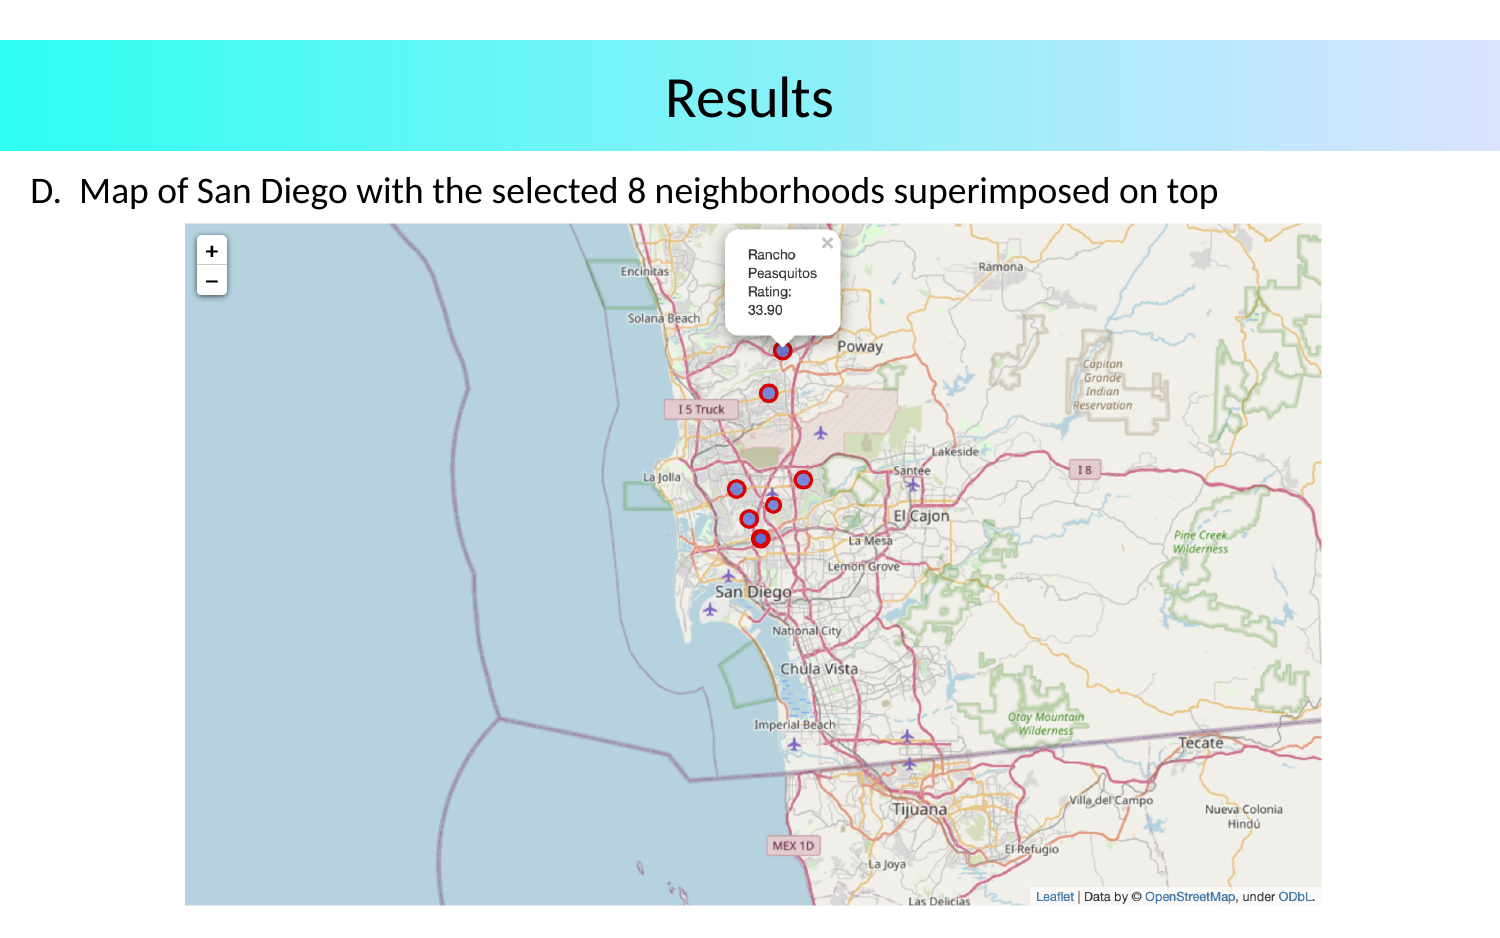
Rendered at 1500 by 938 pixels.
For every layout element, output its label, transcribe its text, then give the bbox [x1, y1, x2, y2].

picture [174, 217, 1333, 915]
list Map of San Diego with the selected 8 neighborhoods superimposed on top [15, 158, 1488, 894]
title Results [75, 37, 1425, 151]
